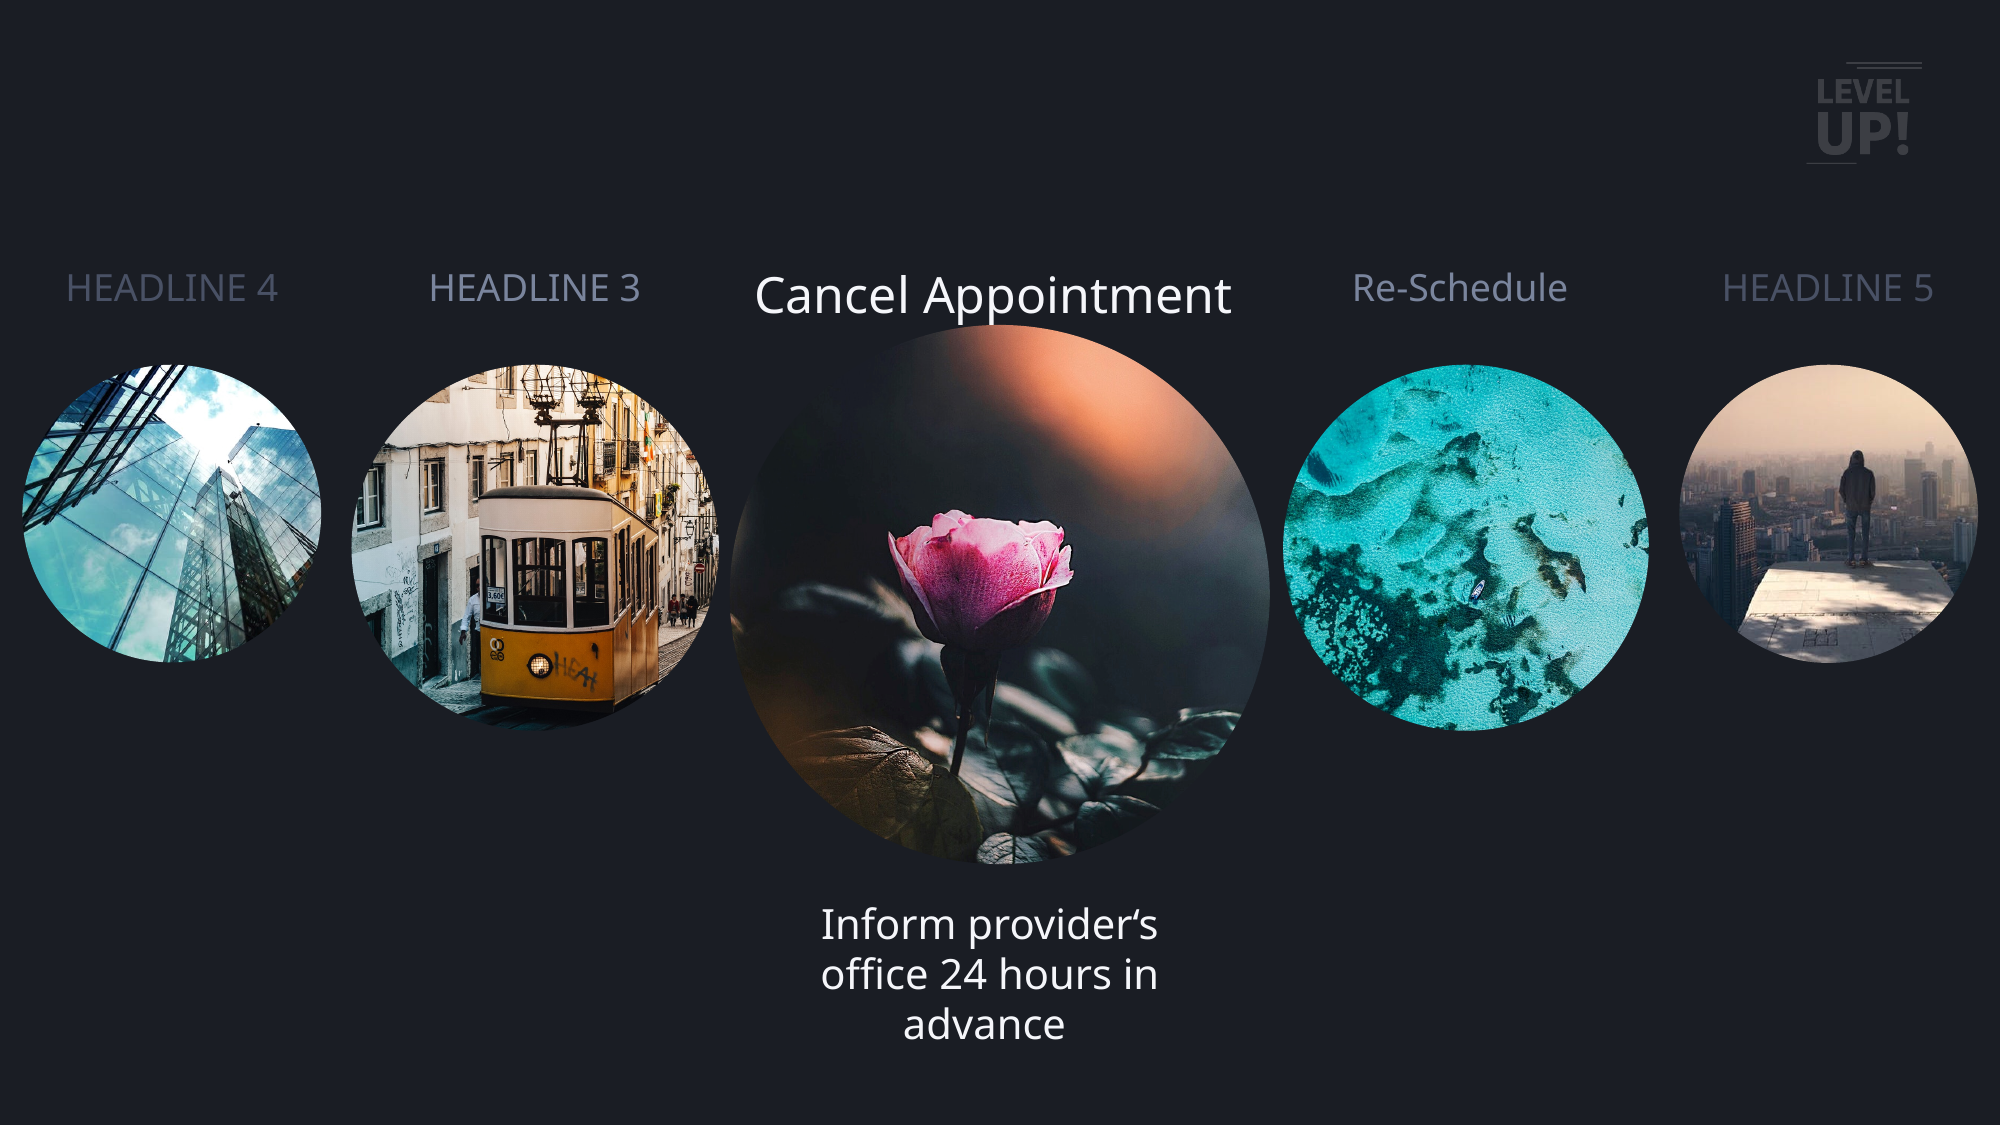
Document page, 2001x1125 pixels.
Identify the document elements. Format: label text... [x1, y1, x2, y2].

text_box HEADLINE 4 [50, 256, 294, 317]
picture [351, 364, 720, 731]
picture [729, 324, 1271, 865]
picture [1282, 364, 1650, 731]
picture [1806, 62, 1923, 164]
text_box Inform provider‘s office 24 hours in advance [765, 890, 1214, 1056]
text_box HEADLINE 3 [413, 256, 657, 317]
text_box Cancel Appointment [739, 256, 1261, 324]
picture [22, 364, 322, 663]
picture [1679, 364, 1979, 664]
text_box HEADLINE 5 [1706, 256, 1950, 317]
text_box Re-Schedule [1337, 256, 1594, 317]
